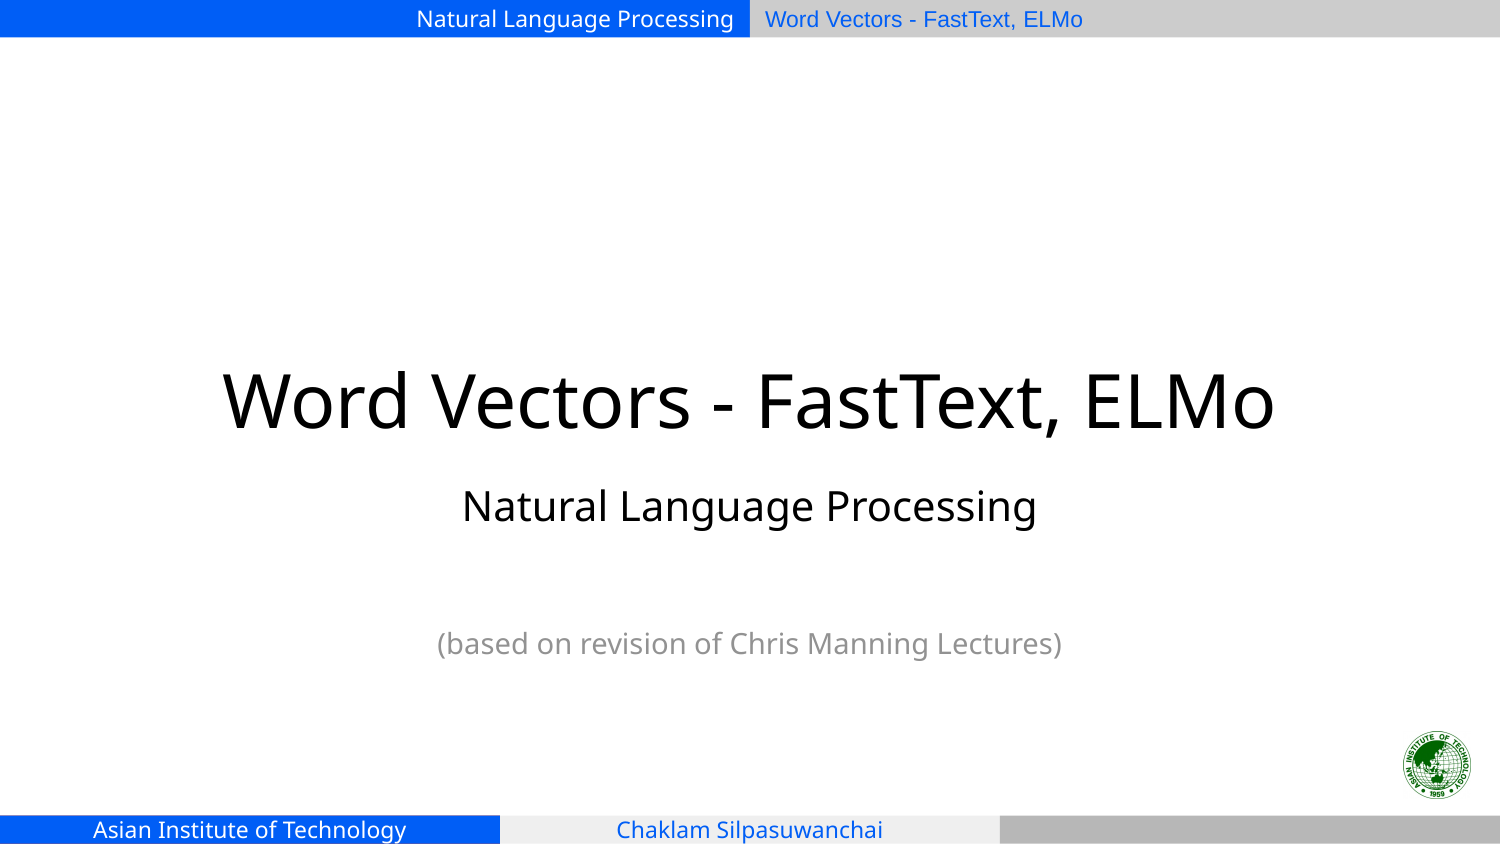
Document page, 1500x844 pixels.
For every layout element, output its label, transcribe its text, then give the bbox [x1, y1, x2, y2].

picture [1403, 731, 1471, 799]
title Word Vectors - FastText, ELMo [51, 122, 1449, 459]
subtitle Natural Language Processing (based on revision of Chris Manning Lectures) [51, 464, 1449, 595]
